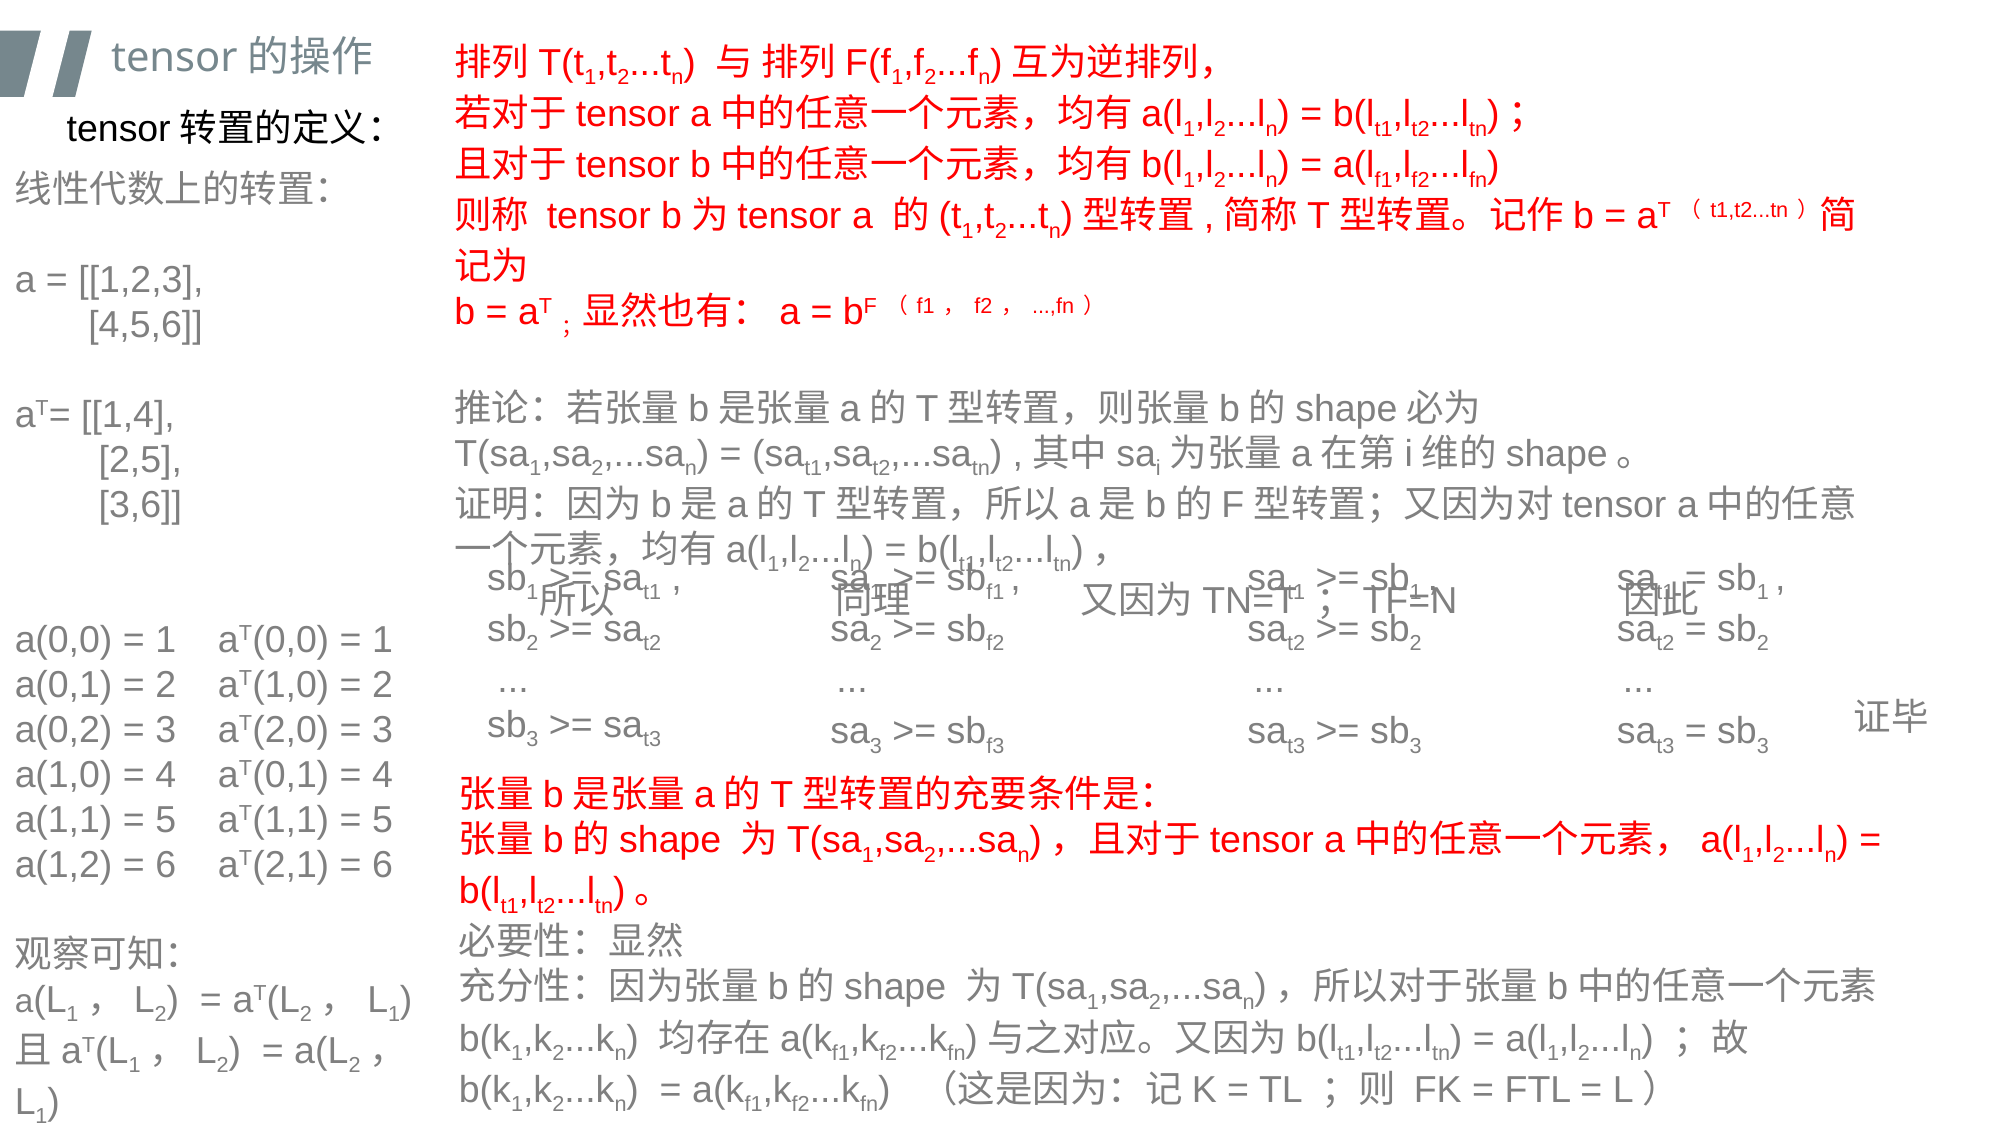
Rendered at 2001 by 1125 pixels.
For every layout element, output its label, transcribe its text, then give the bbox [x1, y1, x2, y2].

text_box 证毕 [1839, 685, 1974, 746]
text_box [0, 27, 92, 97]
text_box 排列T(t1,t2...tn) 与 排列F(f1,f2...fn)互为逆排列， 若对于tensor a中的任意一个元素，均有a(l1,l2...ln) = b(lt1,lt2...ltn)； 且对于tensor b中的任意一个元素，均有b(l1,l2...ln) = a(lf1,lf2...lfn) 则称 tensor b为tensor a 的(t1,t2...tn)型转置,简称T型转置。记作b = aT（t1,t2...tn）简记为 b = aT；显然也有：a = bF（f1，f2，...,fn） 推论：若张量b是张量a的T型转置，则张量b的shape必为 T(sa1,sa2,...san) = (sat1,sat2,...satn) ,其中sai为张量a在第i维的shape。 证明：因为b是a的T型转置，所以a是b的F型转置；又因为对tensor a中的任意一个元素，均有a(l1,l2...ln) = b(lt1,lt2...ltn)， 所以 同理 又因为TN=T ；TF=N 因此 [439, 30, 1907, 629]
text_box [472, 545, 1822, 743]
text_box 张量b是张量a的T型转置的充要条件是： 张量b的shape 为T(sa1,sa2,...san)，且对于tensor a中的任意一个元素，a(l1,l2...ln) = b(lt1,lt2...ltn)。 必要性：显然 充分性：因为张量b的shape 为T(sa1,sa2,...san)，所以对于张量b中的任意一个元素b(k1,k2...kn) 均存在a(kf1,kf2...kfn)与之对应。又因为b(lt1,lt2...ltn) = a(l1,l2...ln) ；故 b(k1,k2...kn) = a(kf1,kf2...kfn) （这是因为：记K = TL ；则 FK = FTL = L） [444, 762, 1908, 1125]
text_box 线性代数上的转置： a = [[1,2,3], [4,5,6]] aT= [[1,4], [2,5], [3,6]] a(0,0) = 1 aT(0,0) = 1 a(0,1) = 2 aT(1,0) = 2 a(0,2) = 3 aT(2,0) = 3 a(1,0) = 4 aT(0,1) = 4 a(1,1) = 5 aT(1,1) = 5 a(1,2) = 6 aT(2,1) = 6 观察可知： a(L1，L2) = aT(L2，L1) 且aT(L1，L2) = a(L2，L1) [0, 157, 446, 1125]
text_box tensor的操作 [96, 17, 413, 88]
text_box tensor转置的定义： [51, 96, 439, 157]
